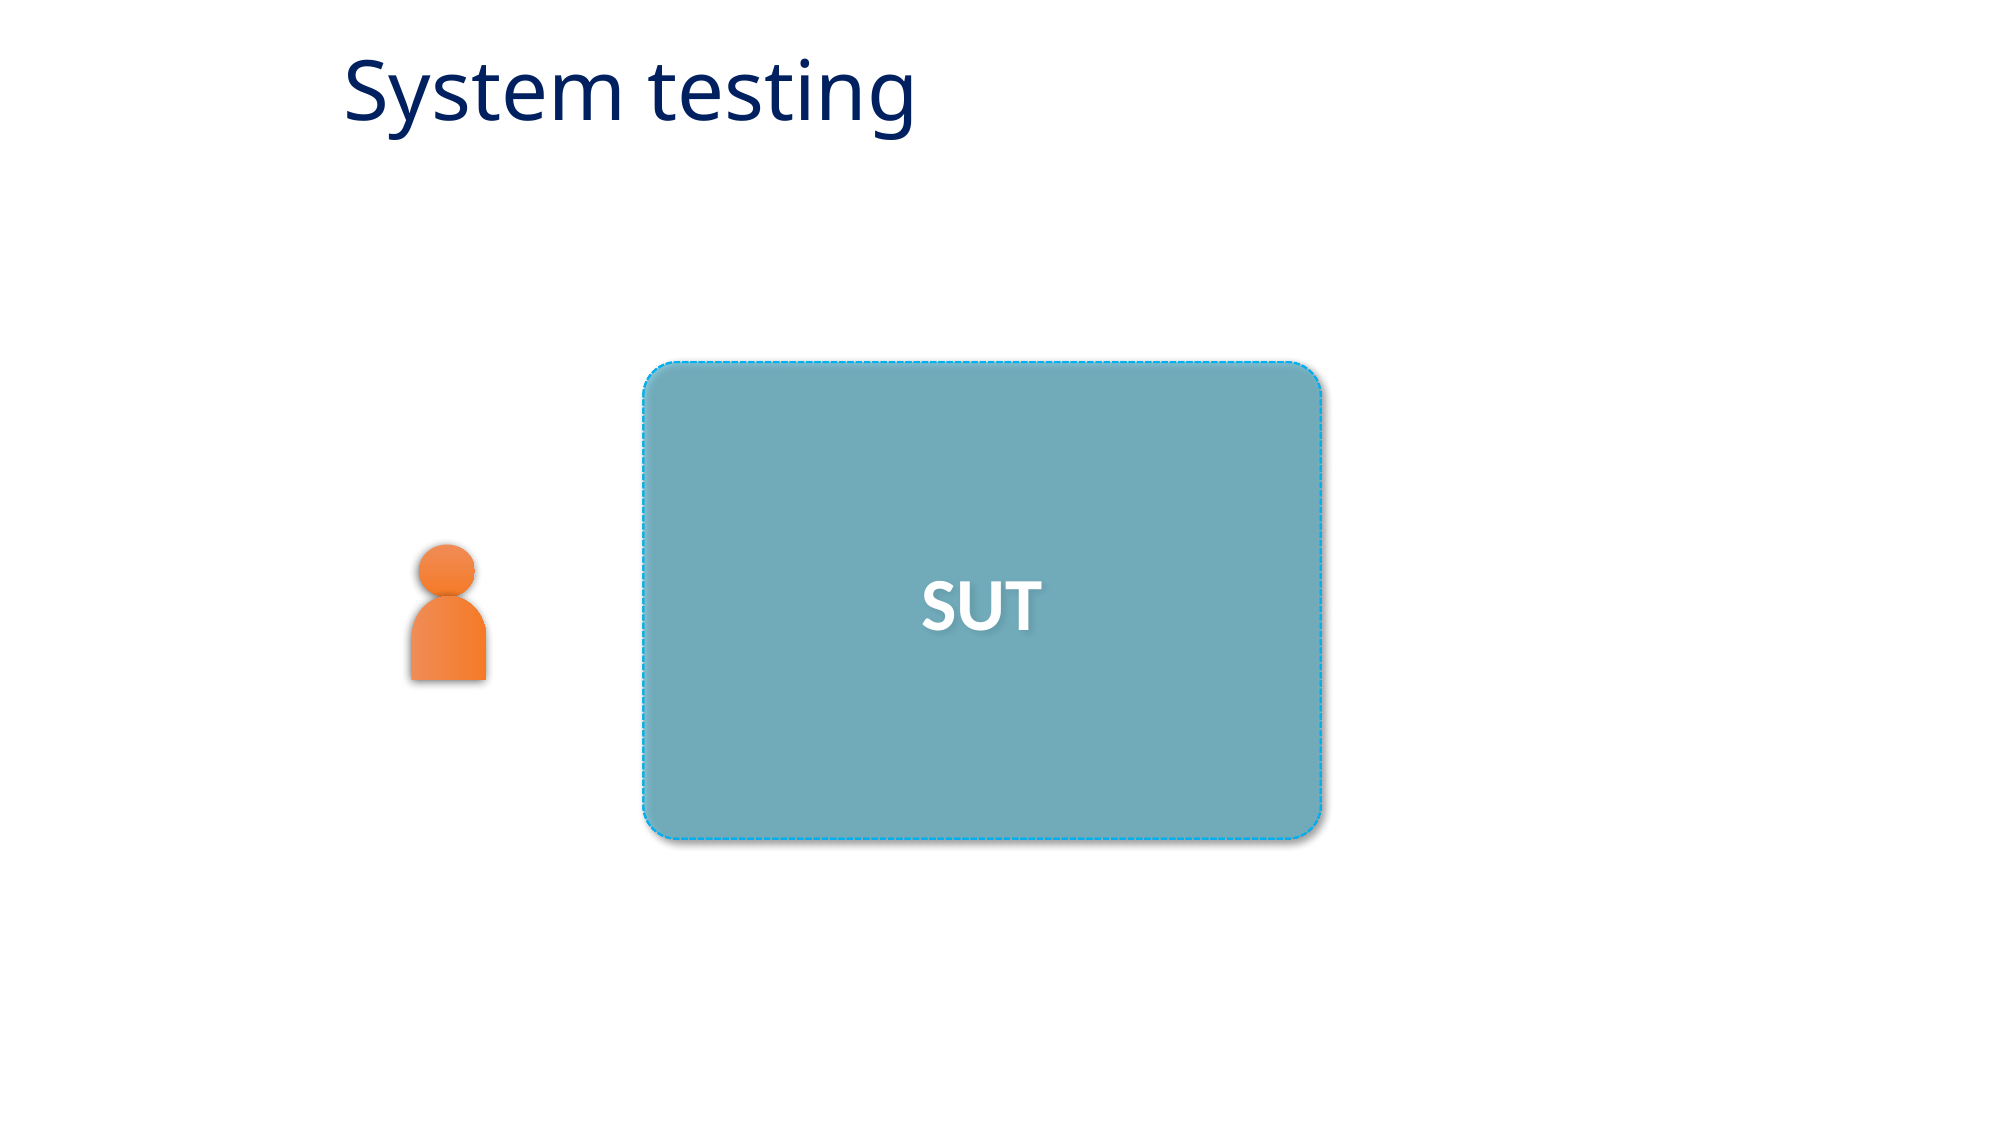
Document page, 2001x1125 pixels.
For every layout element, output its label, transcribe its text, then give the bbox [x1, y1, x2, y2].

title System testing [328, 0, 1679, 188]
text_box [411, 544, 487, 680]
text_box SUT [642, 361, 1322, 840]
